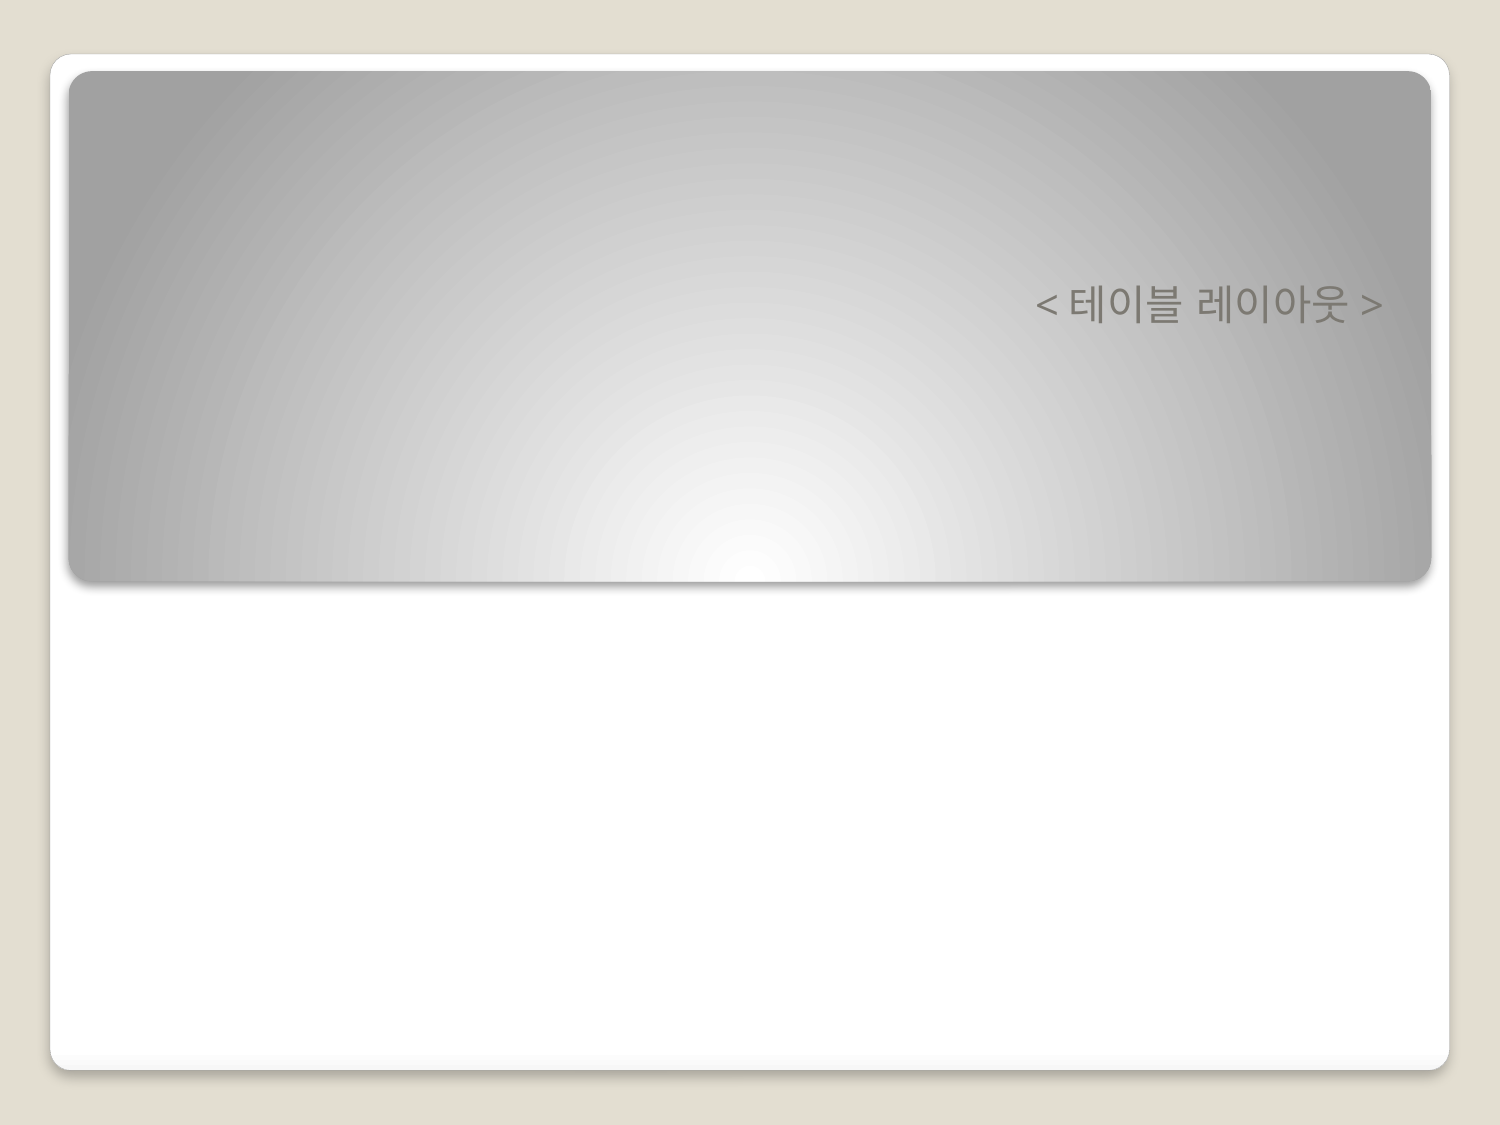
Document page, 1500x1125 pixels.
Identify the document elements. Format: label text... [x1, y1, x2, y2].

subtitle <테이블 레이아웃> [123, 278, 1399, 429]
